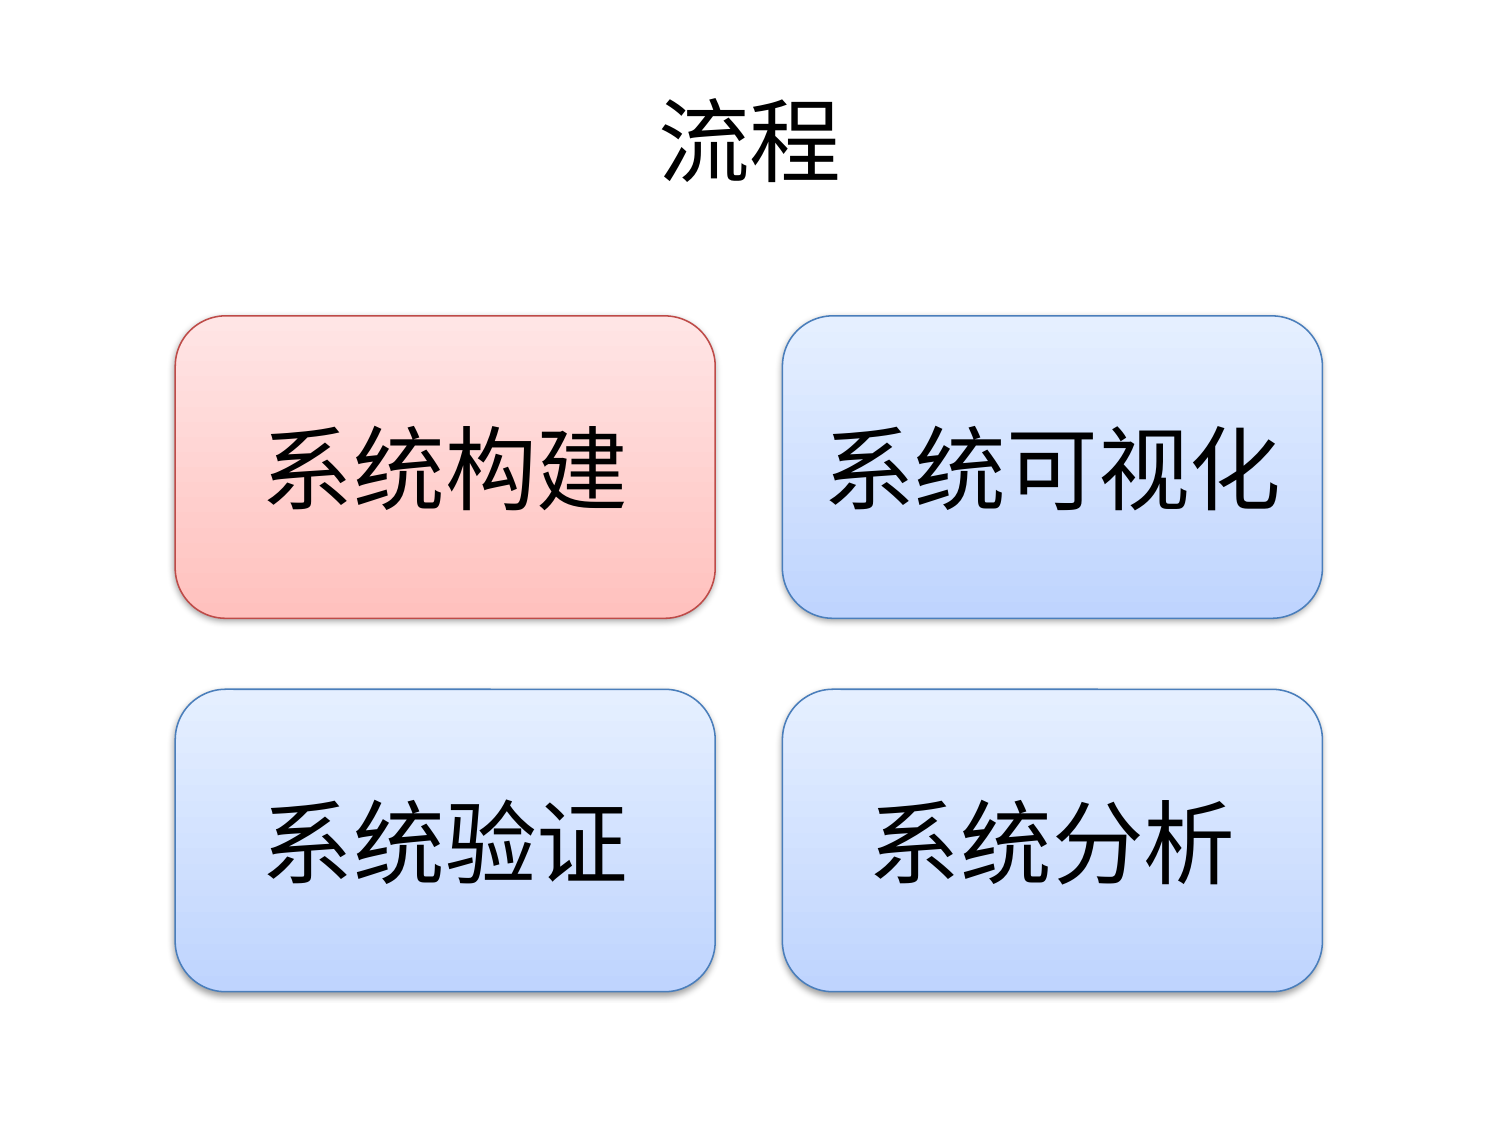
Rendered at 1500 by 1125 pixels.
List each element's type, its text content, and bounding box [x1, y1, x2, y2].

title 流程 [75, 45, 1425, 233]
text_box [174, 315, 1323, 992]
